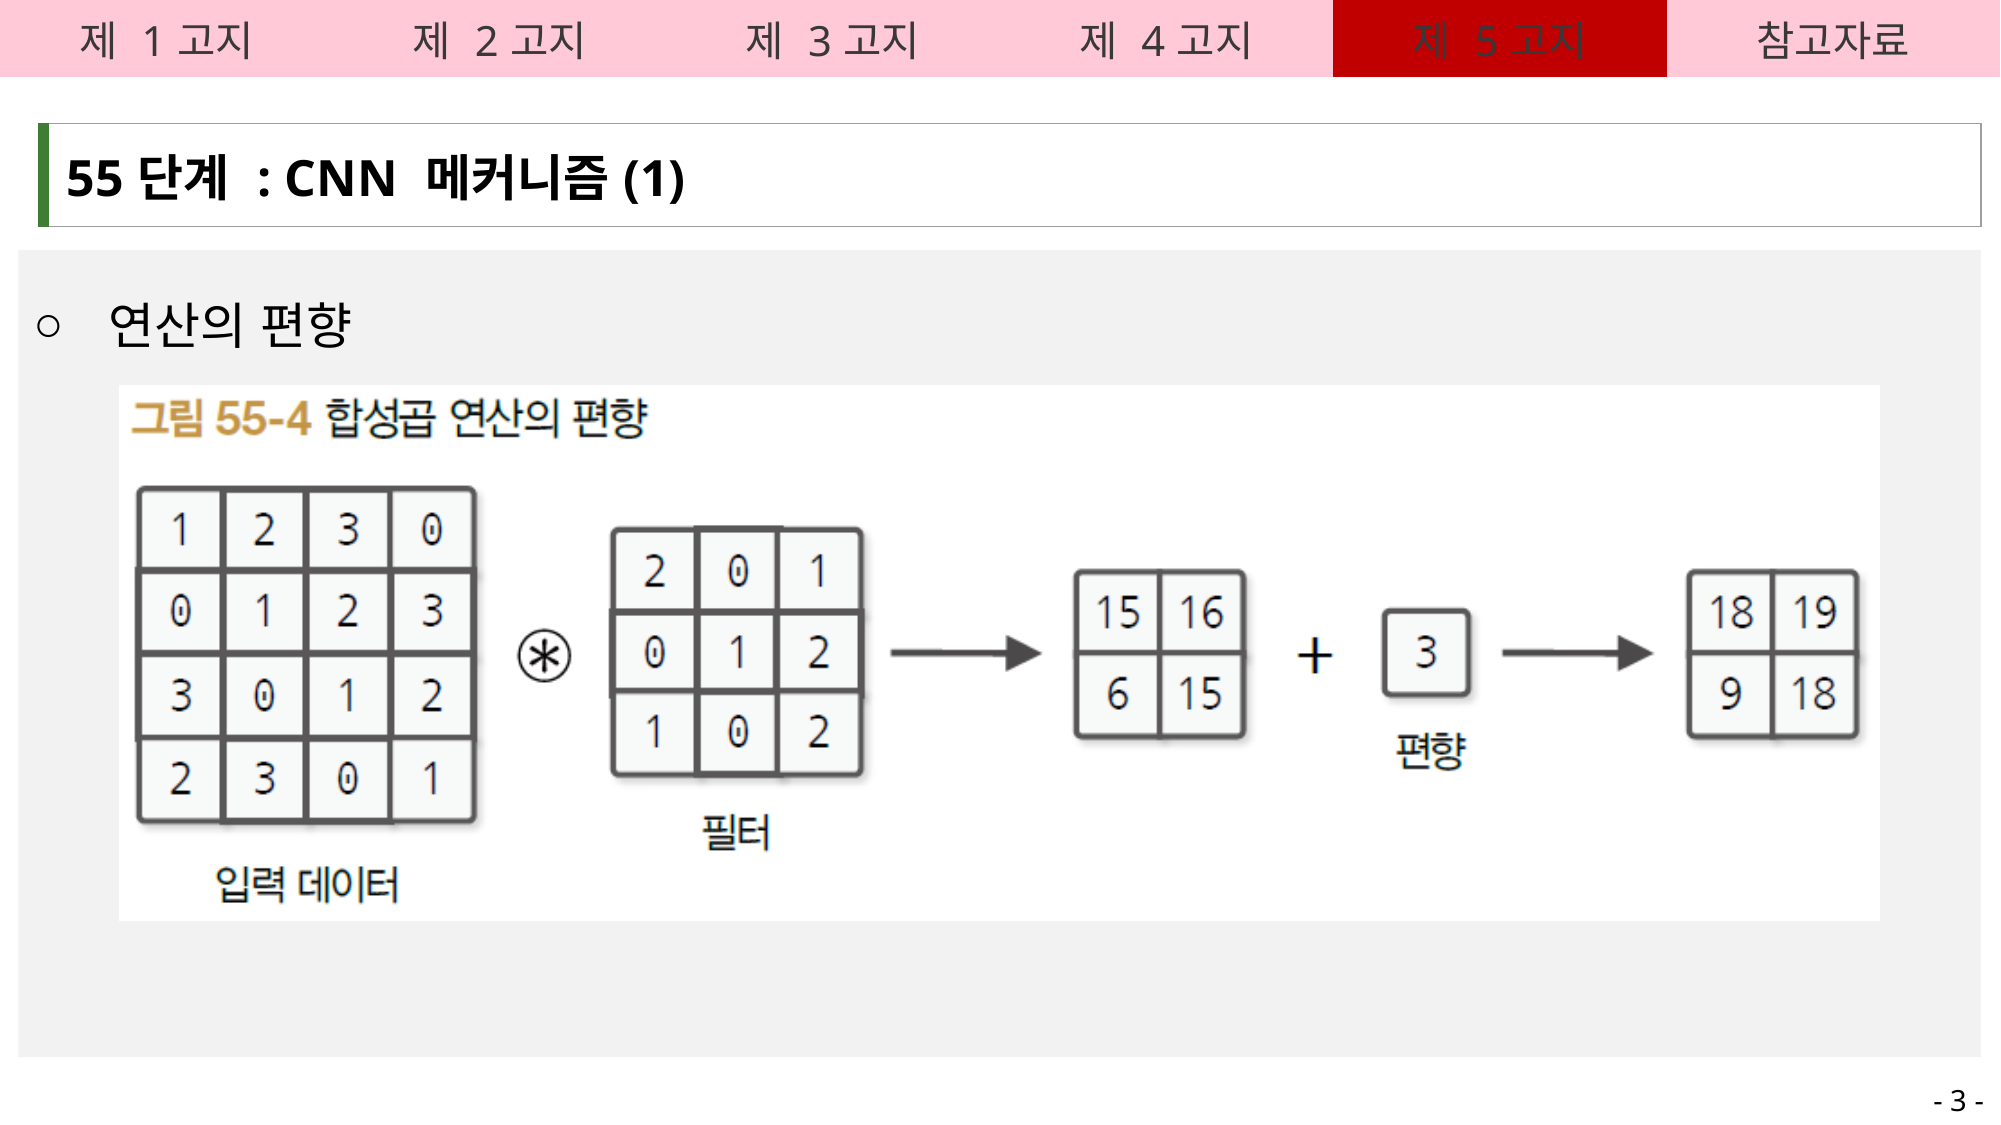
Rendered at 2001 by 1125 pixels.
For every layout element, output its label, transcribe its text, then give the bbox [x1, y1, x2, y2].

table_header 제 2고지 [333, 0, 667, 77]
table_header 참고자료 [1667, 0, 2000, 77]
picture [119, 385, 1880, 922]
text_box - 3 - [1918, 1074, 2000, 1125]
table_header 제 4고지 [1000, 0, 1333, 77]
text_box 연산의 편향 [18, 249, 1981, 1058]
table_header 제 3고지 [667, 0, 1000, 77]
table_header 제 1고지 [0, 0, 333, 77]
table_header 제 5고지 [1333, 0, 1667, 77]
table_header 55단계 : CNN 메커니즘(1) [49, 124, 1980, 226]
